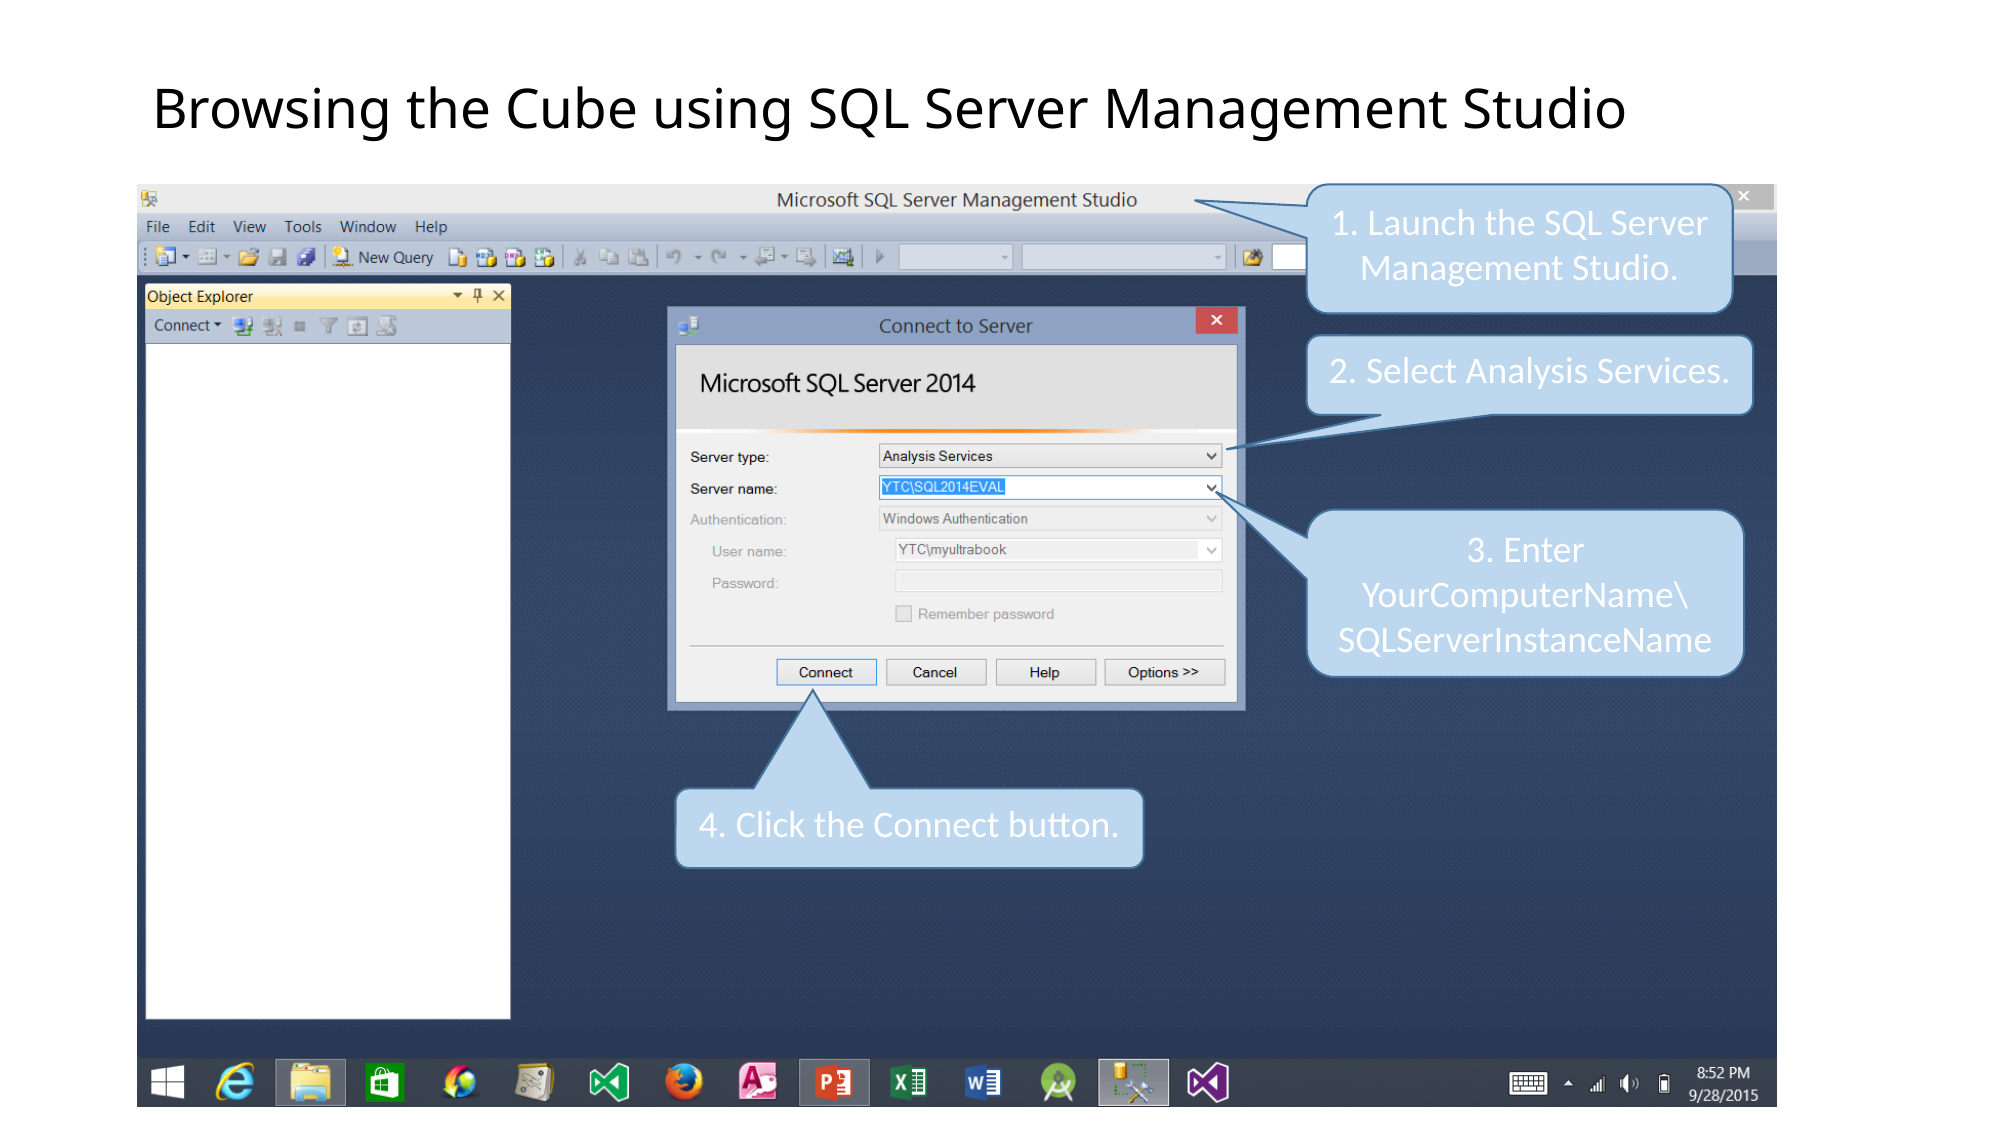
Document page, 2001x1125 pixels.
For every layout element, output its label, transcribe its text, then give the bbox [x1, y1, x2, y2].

text_box Browsing the Cube using SQL Server Management Studio [137, 59, 1863, 163]
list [137, 184, 1777, 1107]
